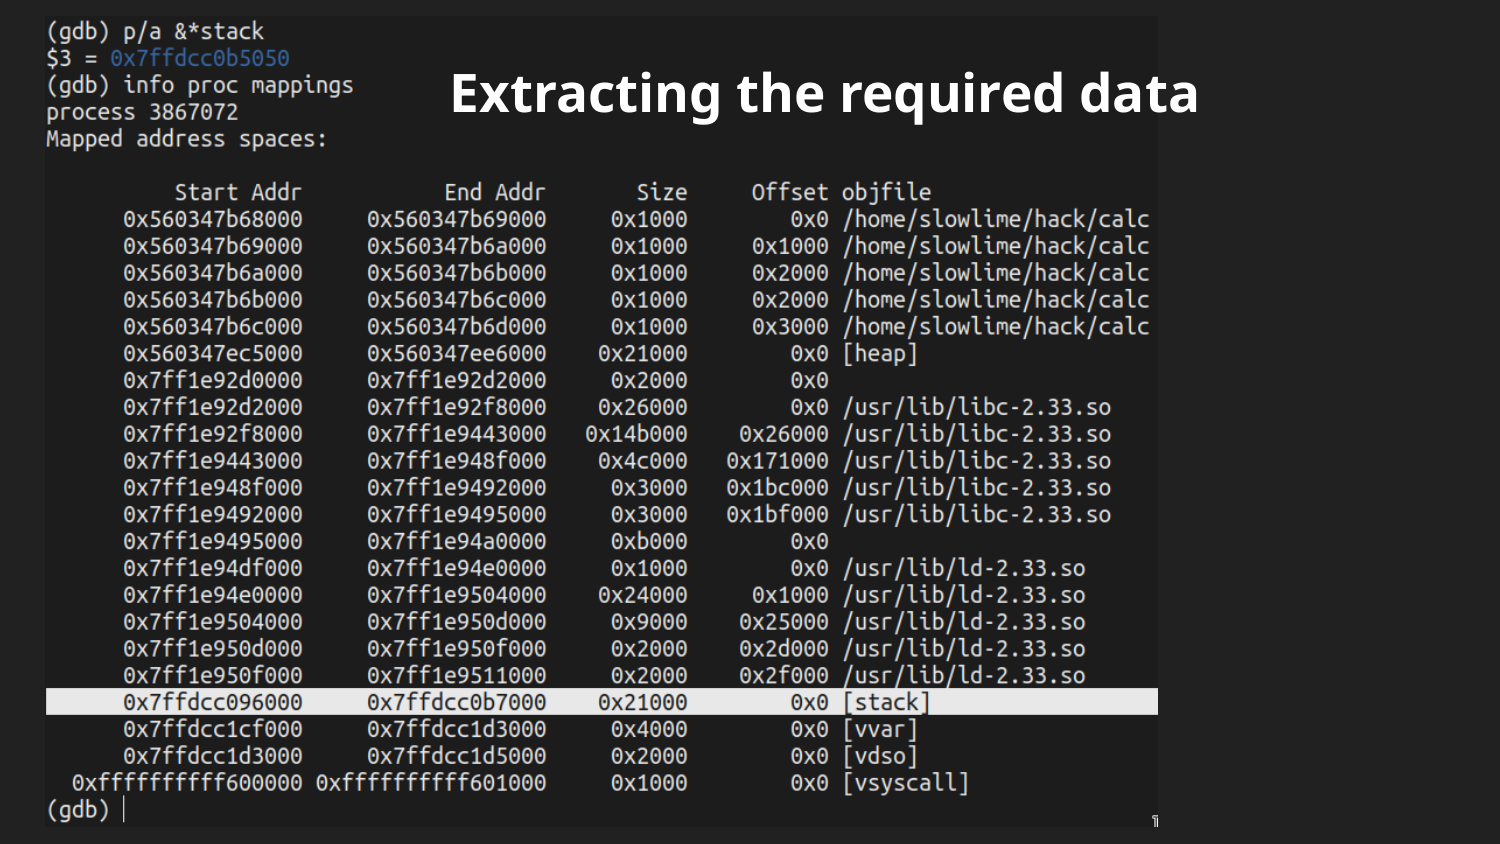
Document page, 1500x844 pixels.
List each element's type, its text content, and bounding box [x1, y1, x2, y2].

picture [45, 16, 1159, 828]
title Extracting the required data [1162, 44, 1500, 139]
